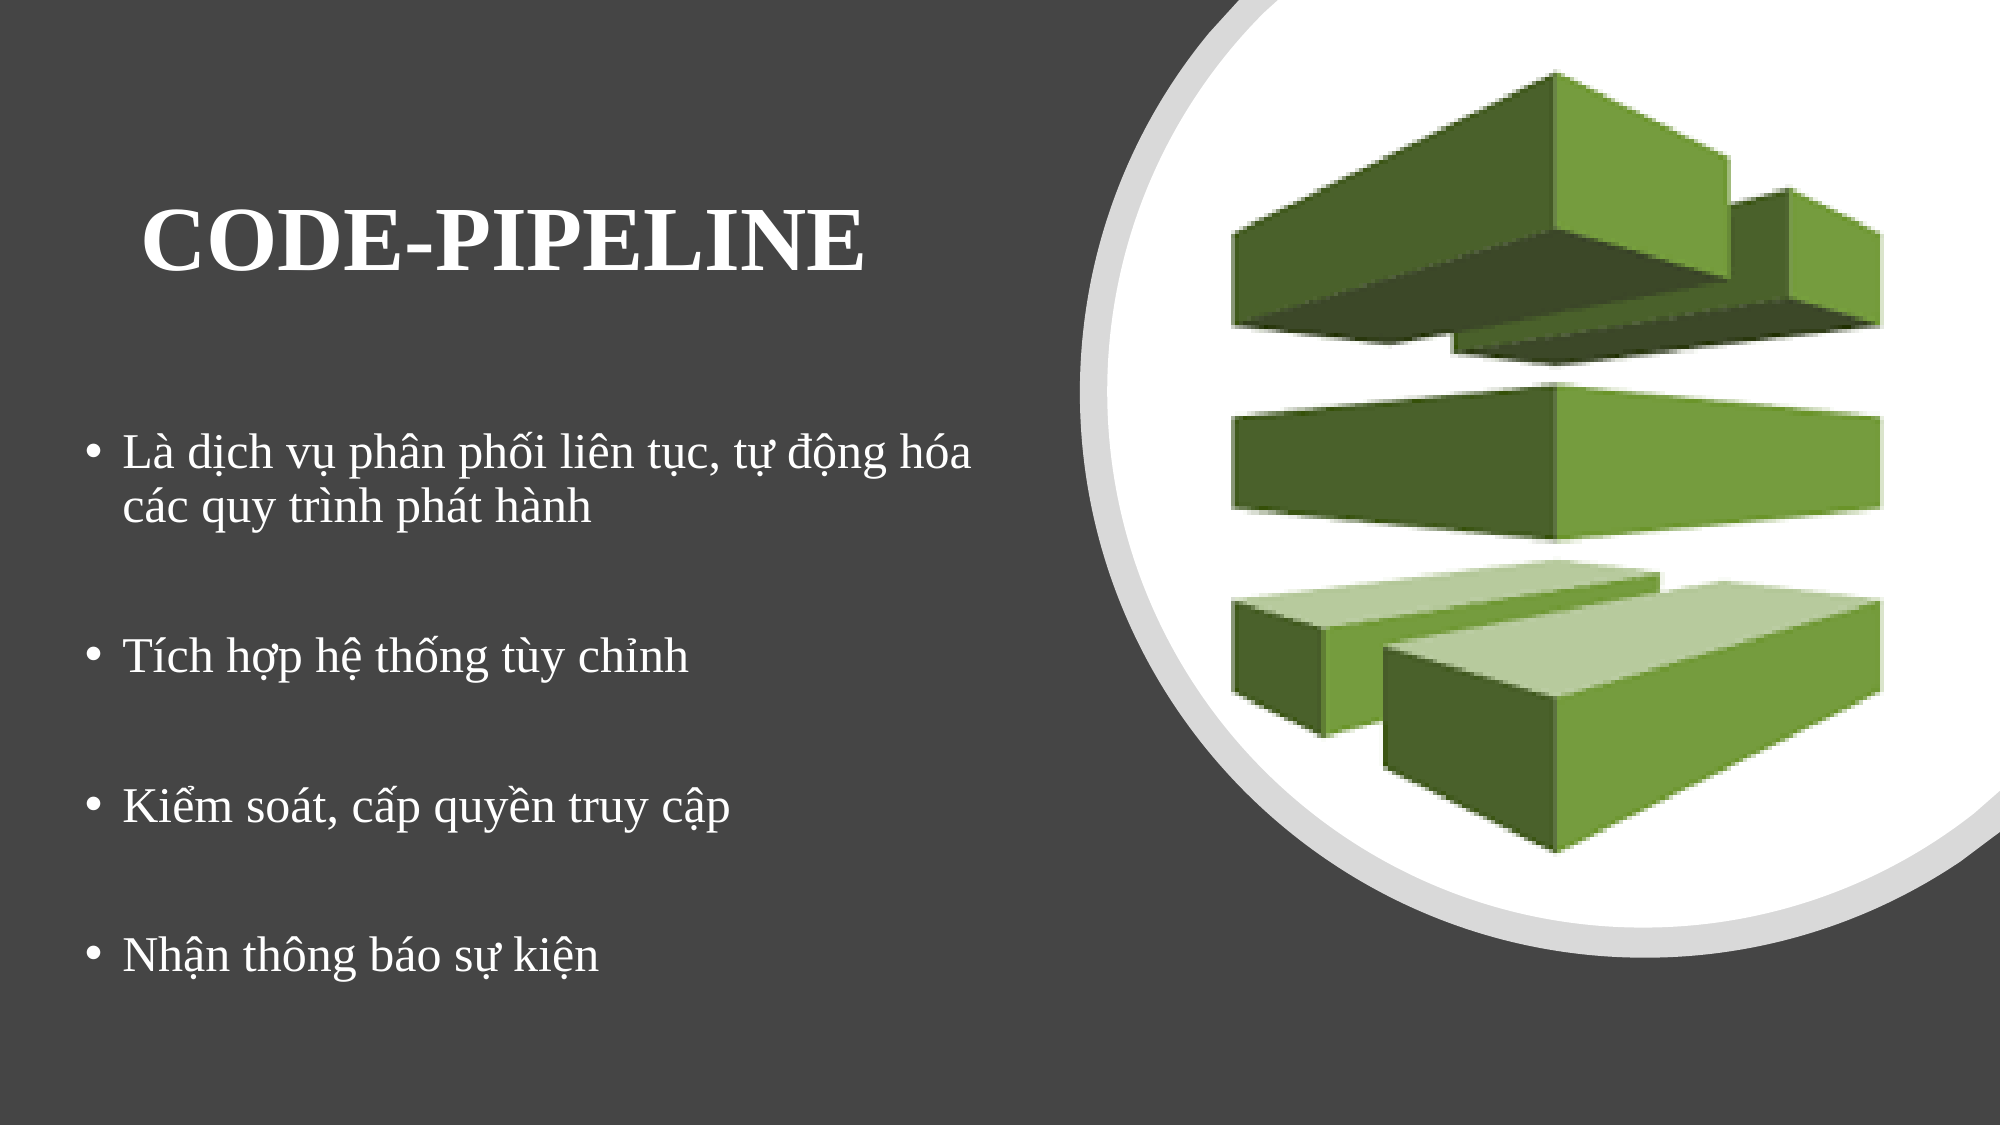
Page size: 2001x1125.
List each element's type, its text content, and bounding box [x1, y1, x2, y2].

picture [1107, 0, 2000, 928]
list Là dịch vụ phân phối liên tục, tự động hóa các quy trình phát hành Tích hợp hệ thống tùy chỉnh Kiểm soát, cấp quyền truy cập Nhận thông báo sự kiện [69, 418, 1053, 1019]
title CODE-PIPELINE [125, 131, 997, 350]
text_box [1078, 215, 1107, 570]
text_box [1460, 928, 1830, 959]
